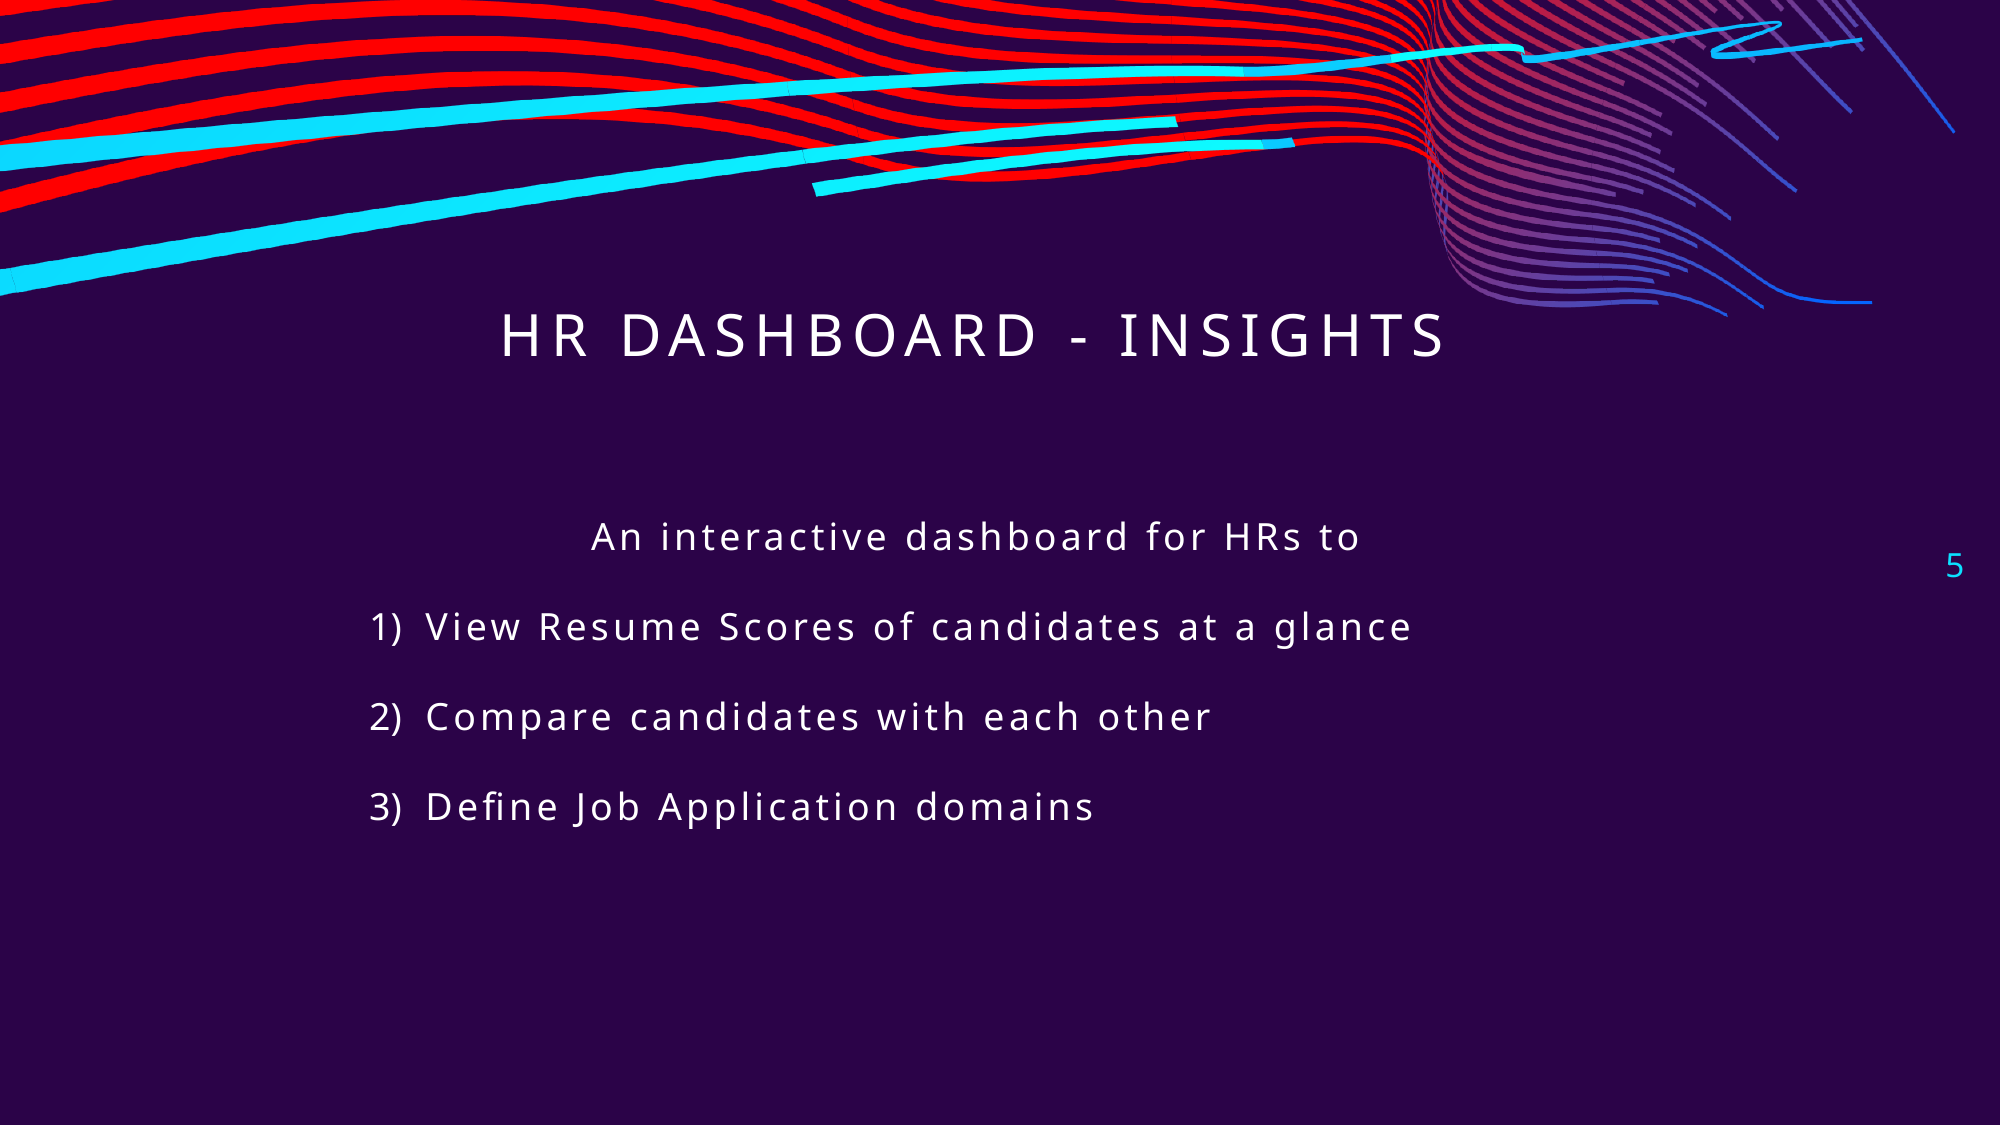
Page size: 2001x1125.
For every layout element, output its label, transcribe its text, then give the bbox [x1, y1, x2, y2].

list An interactive dashboard for HRs to View Resume Scores of candidates at a glance Compare candidates with each other Define Job Application domains​ [354, 460, 1598, 915]
slide_number 5 [1889, 519, 1980, 615]
title HR DASHBOARD - INSIGHTS [485, 299, 1470, 395]
picture [0, 0, 2000, 1125]
